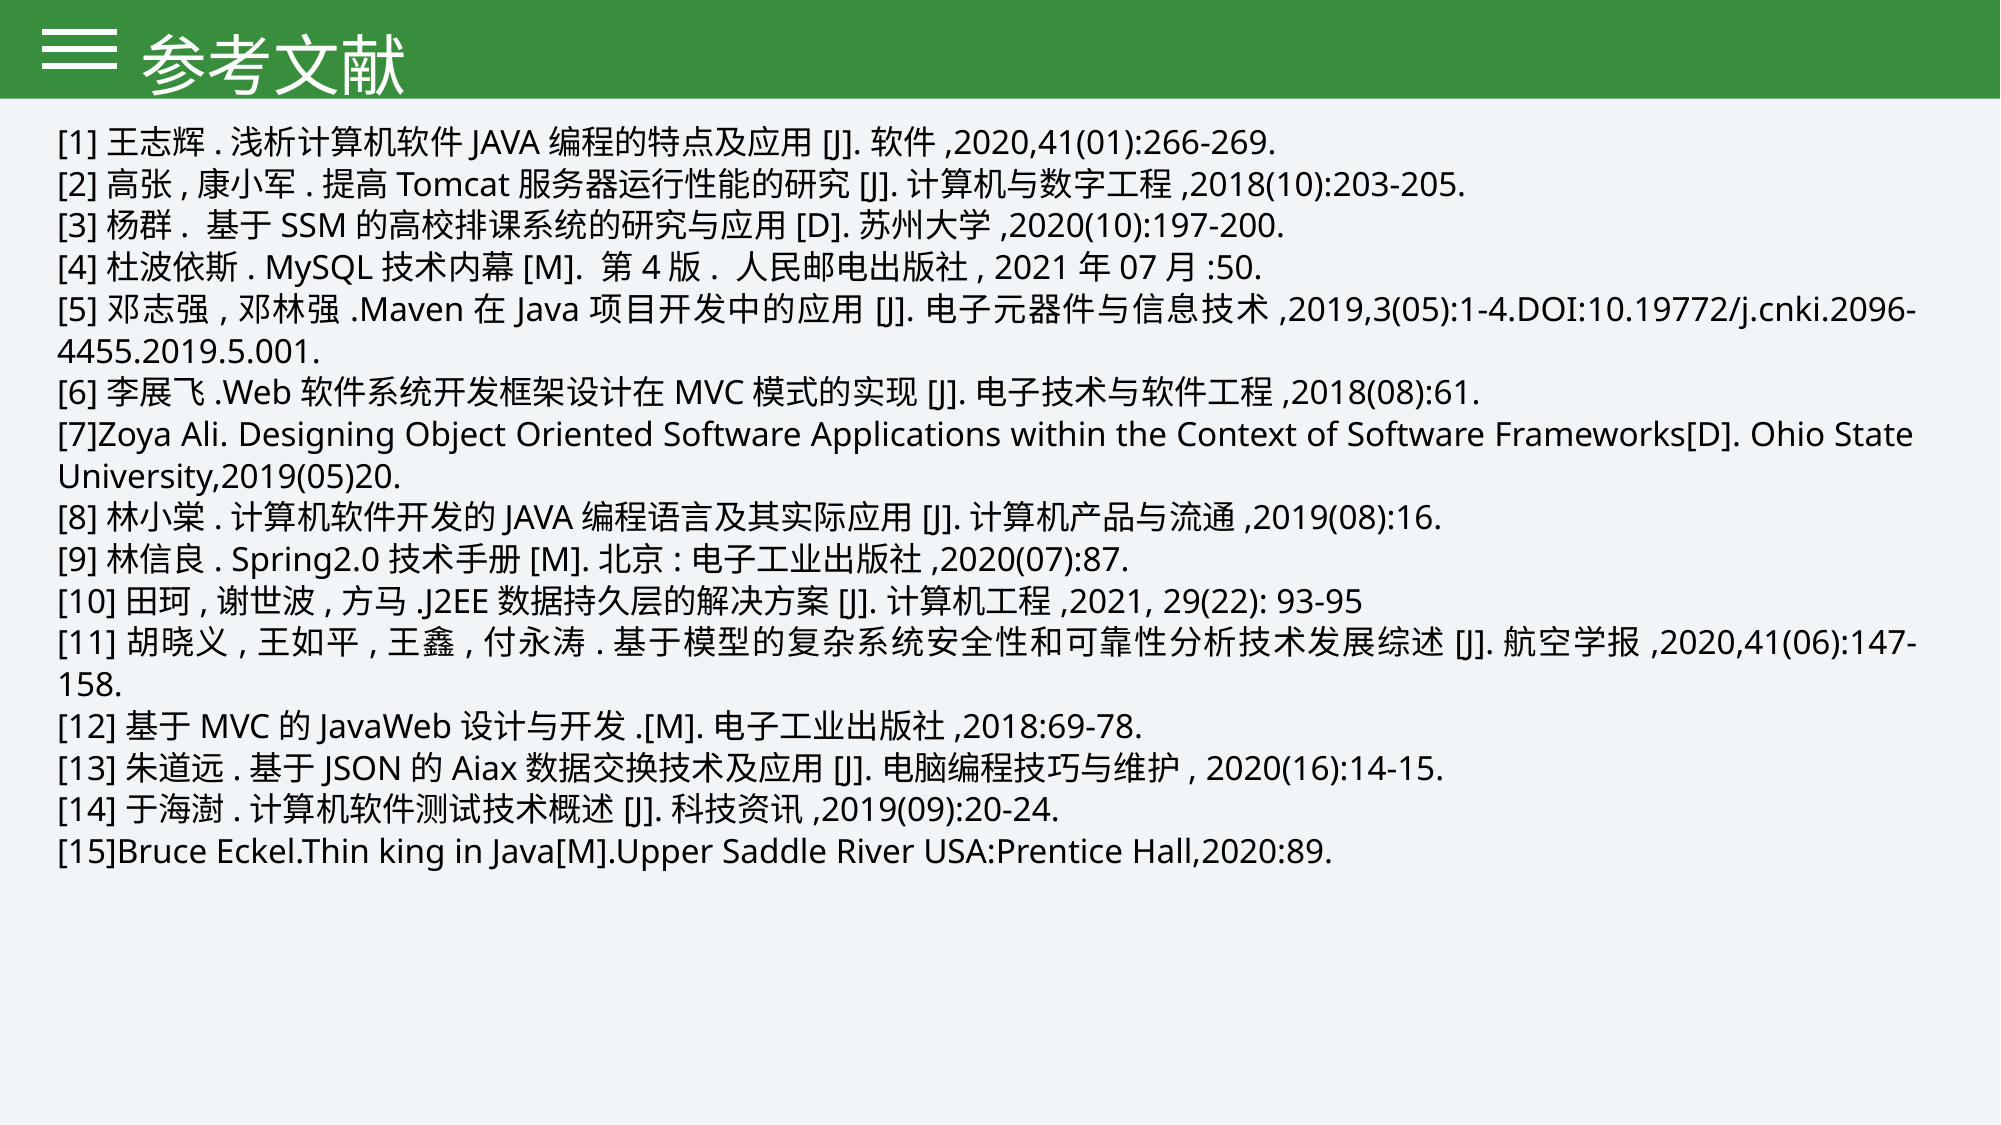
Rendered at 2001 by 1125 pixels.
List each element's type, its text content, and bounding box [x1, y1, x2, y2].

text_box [42, 32, 118, 67]
text_box 参考文献 [125, 16, 687, 112]
text_box [0, 0, 2000, 100]
text_box [1]王志辉.浅析计算机软件JAVA编程的特点及应用[J].软件,2020,41(01):266-269. [2]高张,康小军.提高Tomcat服务器运行性能的研究[J].计算机与数字工程,2018(10):203-205. [3]杨群. 基于SSM的高校排课系统的研究与应用[D].苏州大学,2020(10):197-200. [4]杜波依斯. MySQL技术内幕[M]. 第4版. 人民邮电出版社, 2021年07月:50. [5]邓志强,邓林强.Maven在Java项目开发中的应用[J].电子元器件与信息技术,2019,3(05):1-4.DOI:10.19772/j.cnki.2096-4455.2019.5.001. [6]李展飞.Web软件系统开发框架设计在MVC模式的实现[J].电子技术与软件工程,2018(08):61. [7]Zoya Ali. Designing Object Oriented Software Applications within the Context of Software Frameworks[D]. Ohio State University,2019(05)20. [8]林小棠.计算机软件开发的JAVA编程语言及其实际应用[J].计算机产品与流通,2019(08):16. [9]林信良. Spring2.0技术手册[M].北京:电子工业出版社,2020(07):87. [10]田珂,谢世波,方马.J2EE数据持久层的解决方案[J].计算机工程,2021, 29(22): 93-95 [11]胡晓义,王如平,王鑫,付永涛.基于模型的复杂系统安全性和可靠性分析技术发展综述[J].航空学报,2020,41(06):147-158. [12]基于MVC的JavaWeb设计与开发.[M].电子工业出版社,2018:69-78. [13]朱道远.基于JSON的Aiax数据交换技术及应用[J].电脑编程技巧与维护, 2020(16):14-15. [14]于海澍.计算机软件测试技术概述[J].科技资讯,2019(09):20-24. [15]Bruce Eckel.Thin king in Java[M].Upper Saddle River USA:Prentice Hall,2020:89. [42, 112, 1933, 878]
